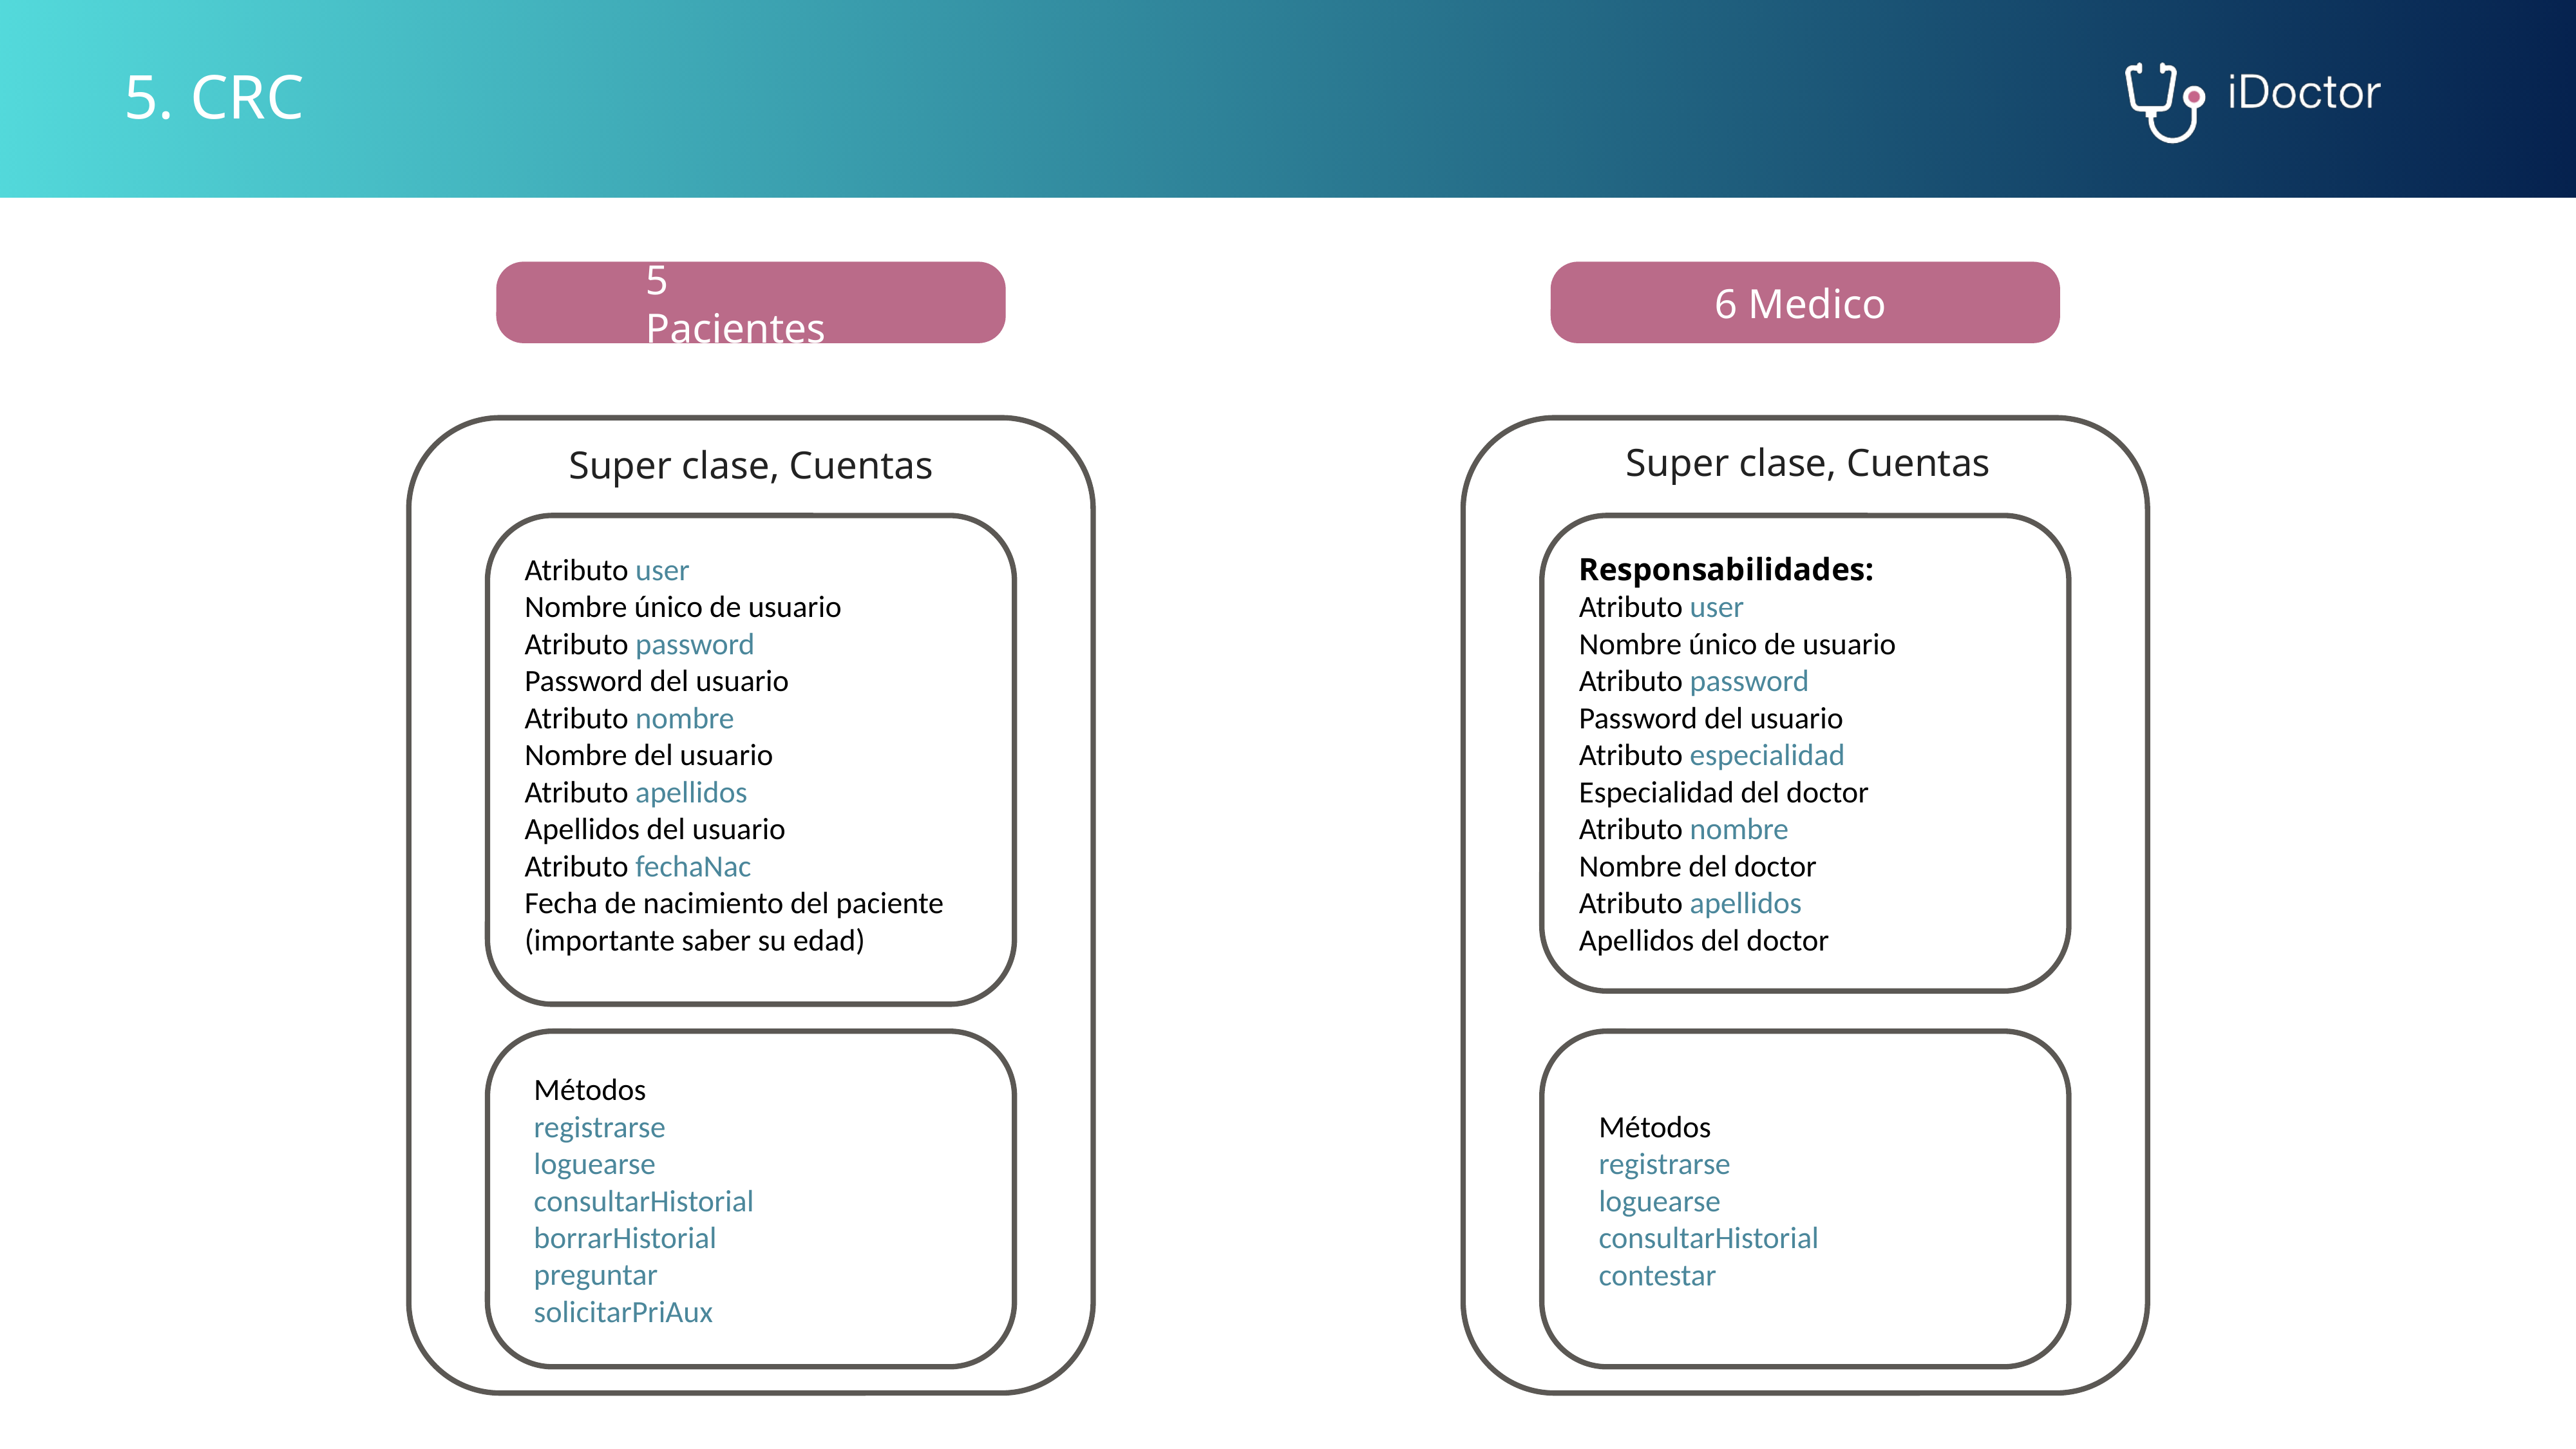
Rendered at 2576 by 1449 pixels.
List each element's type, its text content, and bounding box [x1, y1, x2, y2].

text_box Métodos registrarse loguearse consultarHistorial borrarHistorial preguntar solicitarPriAux [528, 1064, 784, 1334]
text_box 6 Medico [1709, 272, 1907, 332]
text_box [1463, 417, 2148, 1394]
text_box Super clase, Cuentas [563, 435, 939, 492]
text_box [1542, 1031, 2069, 1367]
text_box [487, 1031, 1015, 1367]
text_box Responsabilidades: Atributo user Nombre único de usuario Atributo password Password del usuario Atributo especialidad Especialidad del doctor Atributo nombre Nombre del doctor Atributo apellidos Apellidos del doctor [1573, 544, 2038, 962]
text_box [1550, 261, 2060, 343]
text_box [487, 515, 1015, 1005]
text_box [862, 261, 1006, 343]
text_box [496, 261, 640, 343]
text_box 5 Pacientes [640, 249, 862, 356]
text_box [408, 417, 1094, 1394]
text_box [1542, 515, 2069, 991]
picture [0, 0, 2576, 198]
text_box Atributo user Nombre único de usuario Atributo password Password del usuario Atributo nombre Nombre del usuario Atributo apellidos Apellidos del usuario Atributo fechaNac Fecha de nacimiento del paciente (importante saber su edad) [519, 544, 983, 962]
text_box Super clase, Cuentas [1620, 433, 1996, 489]
